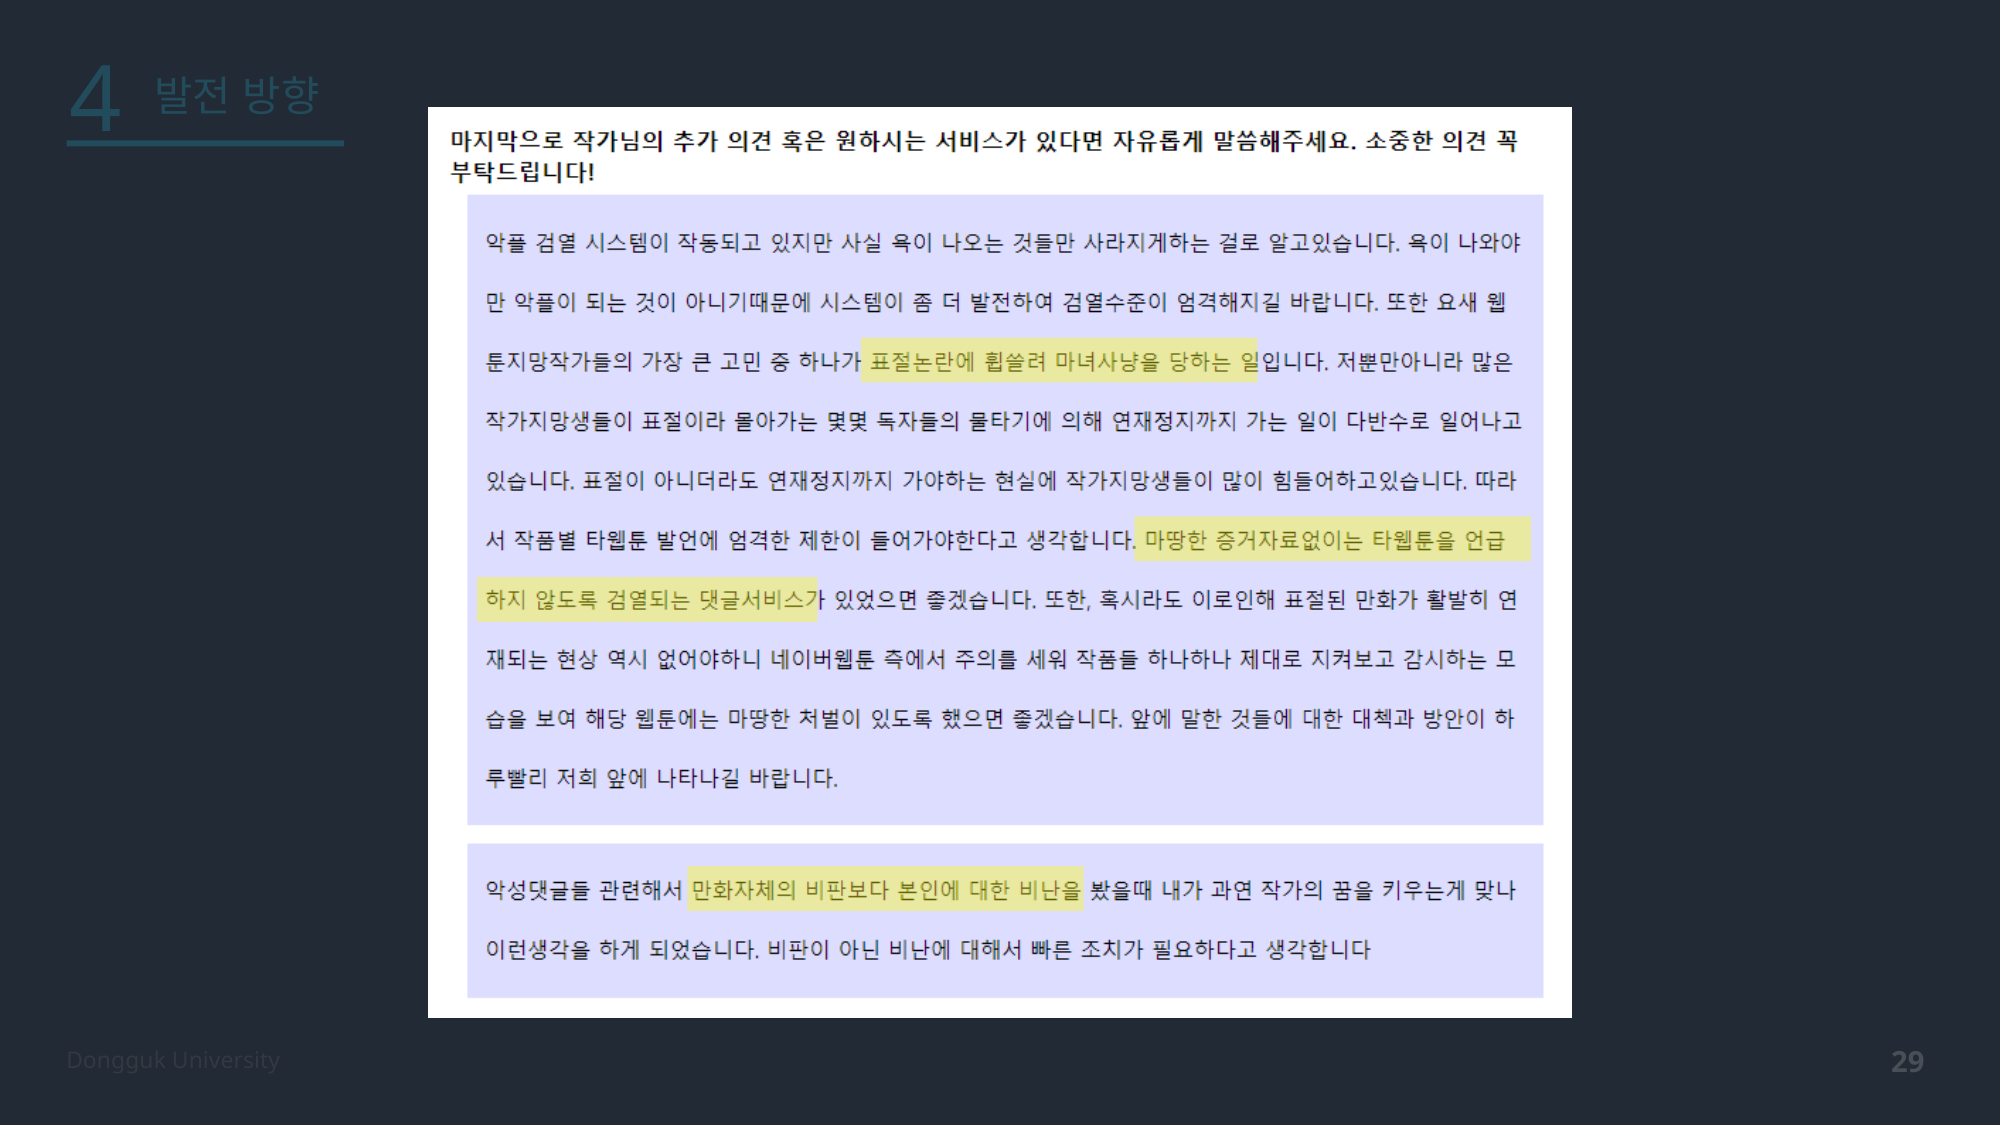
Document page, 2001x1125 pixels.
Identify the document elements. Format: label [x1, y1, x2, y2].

text_box [0, 0, 2000, 1125]
